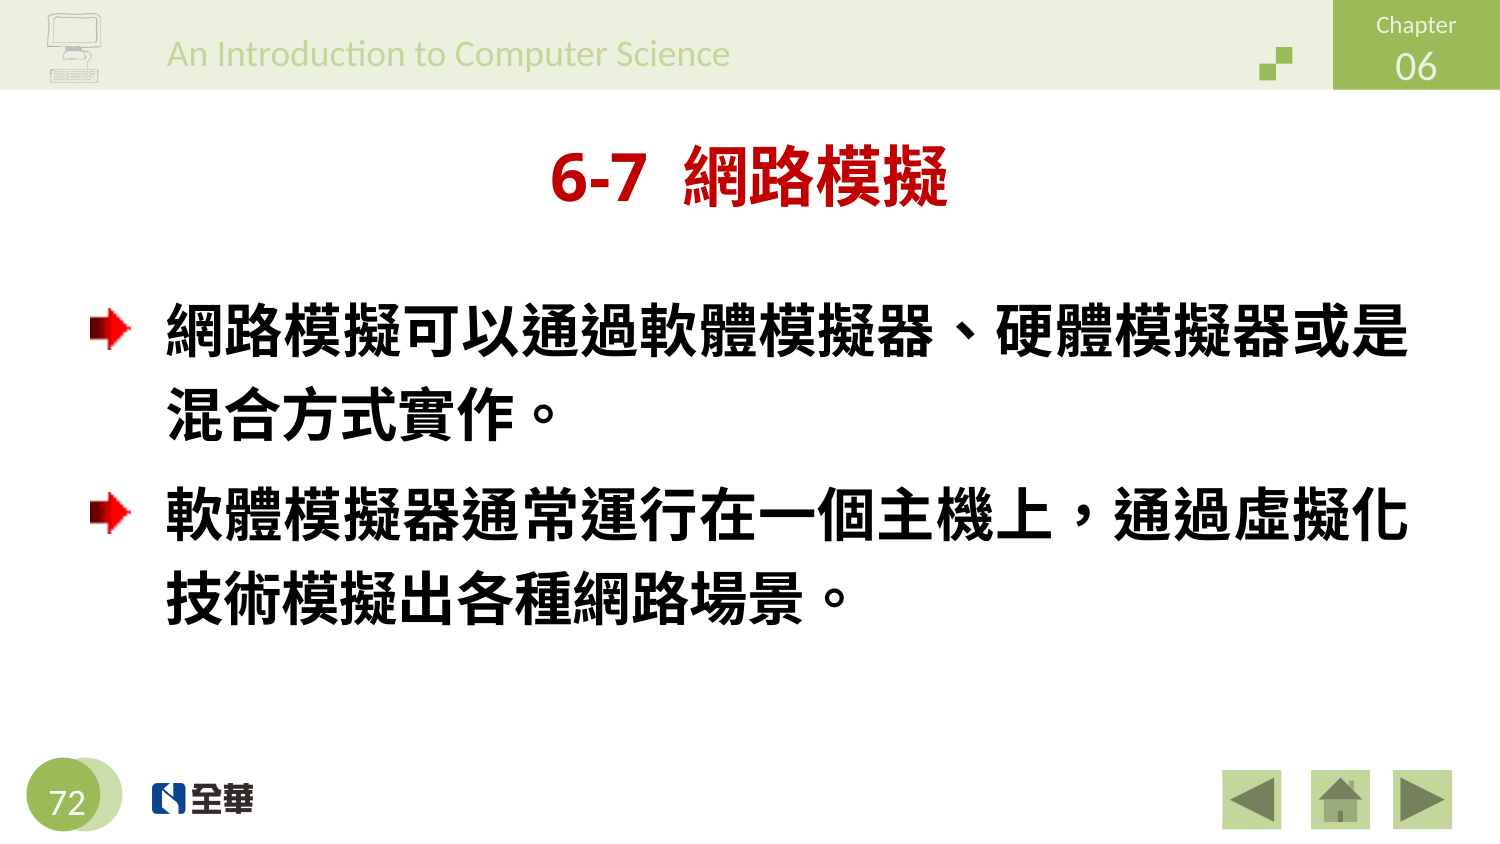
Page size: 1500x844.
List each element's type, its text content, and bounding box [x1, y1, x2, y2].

picture [90, 492, 131, 534]
picture [90, 308, 131, 350]
list 網路模擬可以通過軟體模擬器、硬體模擬器或是混合方式實作。 軟體模擬器通常運行在一個主機上，通過虛擬化技術模擬出各種網路場景。 [75, 272, 1425, 754]
title 6-7 網路模擬 [75, 104, 1425, 245]
picture [47, 13, 101, 83]
picture [152, 783, 253, 814]
